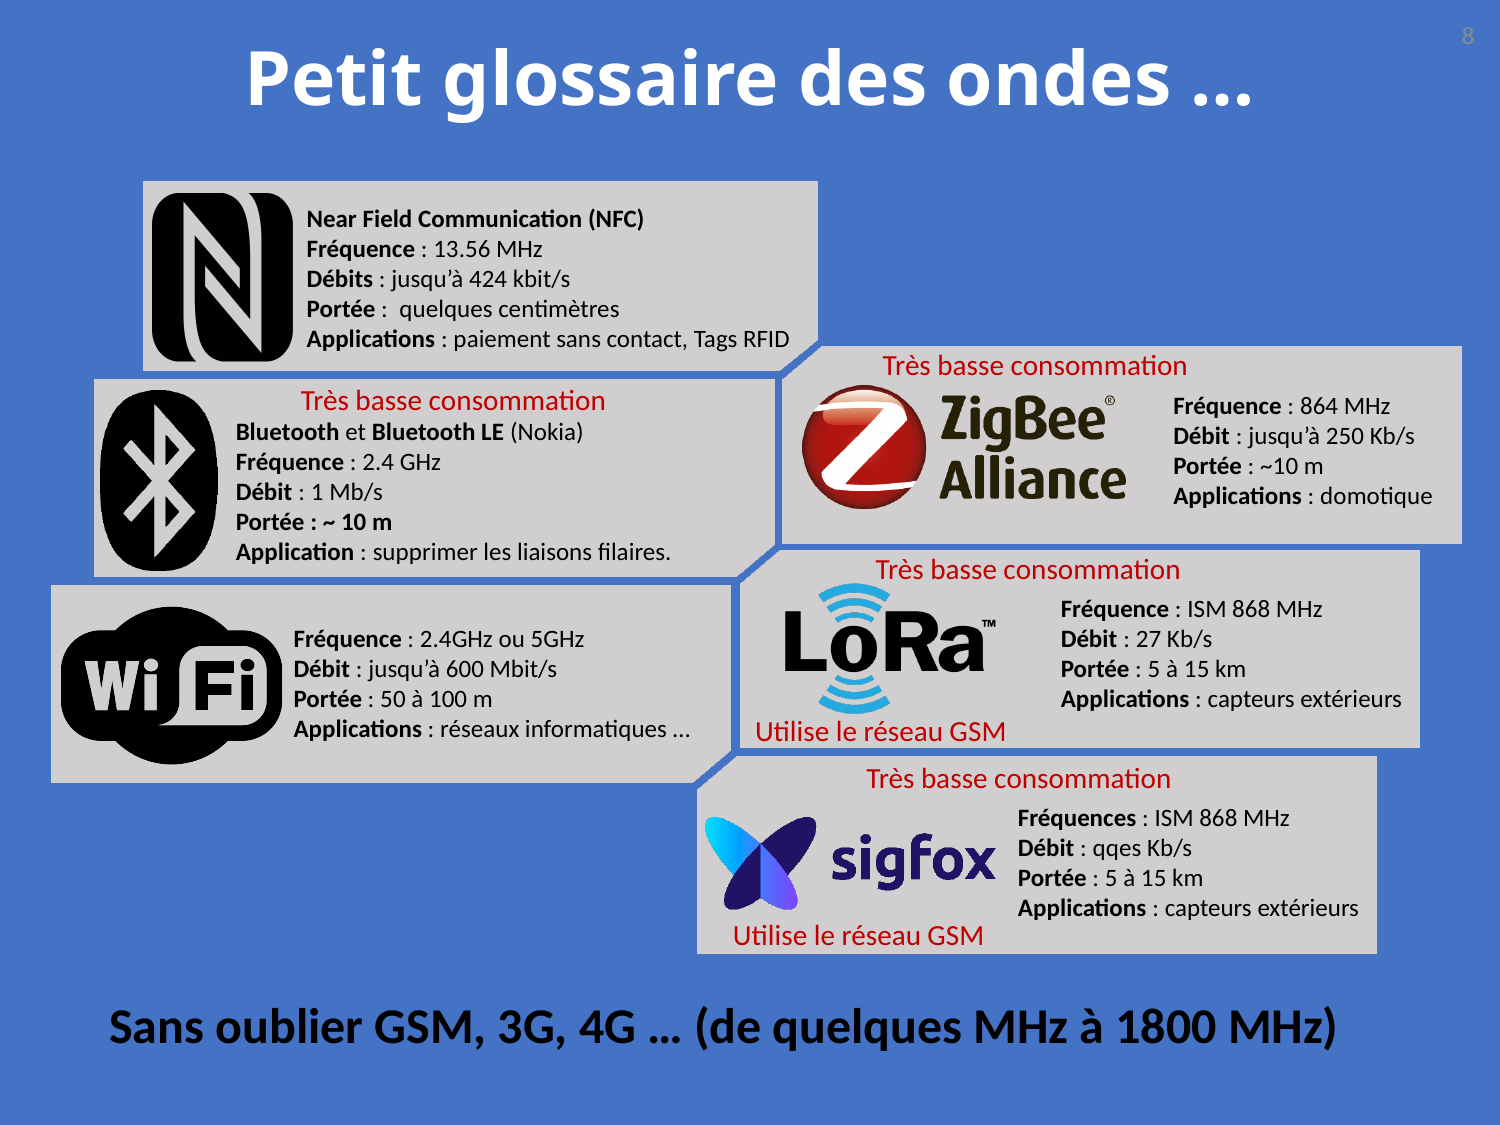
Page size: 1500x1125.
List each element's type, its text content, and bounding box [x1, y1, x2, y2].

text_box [81, 373, 775, 577]
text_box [672, 751, 1392, 960]
text_box Sans oublier GSM, 3G, 4G … (de quelques MHz à 1800 MHz) [94, 986, 1427, 1062]
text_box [142, 181, 818, 371]
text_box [738, 542, 1420, 756]
slide_number 8 [1152, 4, 1490, 65]
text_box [782, 338, 1484, 544]
title Petit glossaire des ondes … [103, 27, 1397, 135]
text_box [45, 558, 731, 812]
